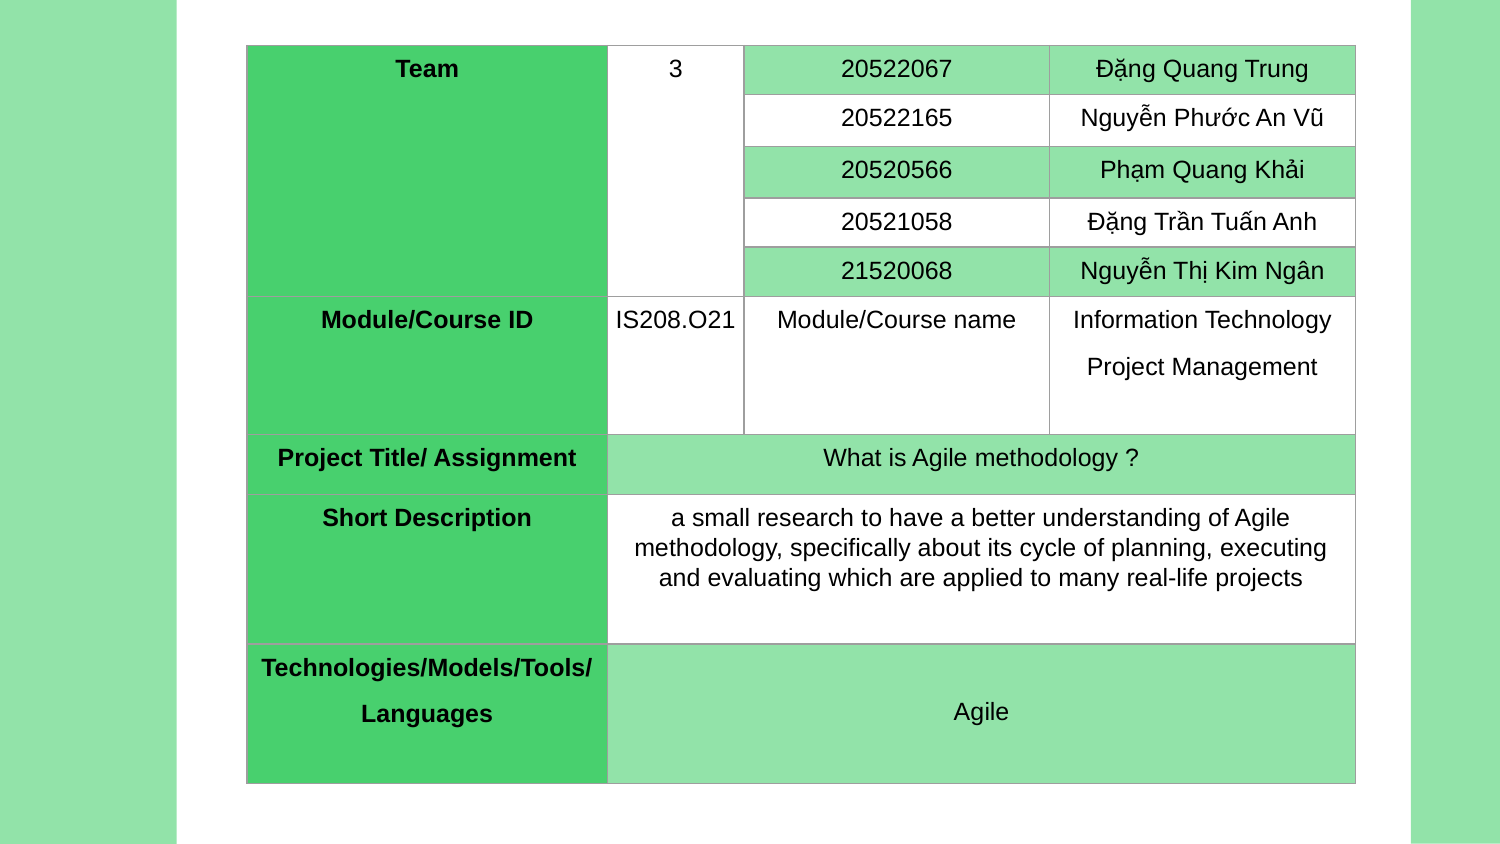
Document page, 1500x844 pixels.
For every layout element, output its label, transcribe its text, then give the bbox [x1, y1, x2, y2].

table_cell 20522165 [745, 95, 1049, 146]
table_cell What is Agile methodology ? [608, 435, 1355, 494]
table_cell 20520566 [745, 147, 1049, 197]
table_cell Project Title/ Assignment [248, 435, 607, 494]
table_cell a small research to have a better understanding of Agile methodology, specifically about its cycle of planning, executing and evaluating which are applied to many real-life projects [608, 495, 1355, 643]
table_cell Short Description [248, 495, 607, 643]
table_cell IS208.O21 [608, 297, 743, 434]
table_header 20522067 [745, 46, 1049, 94]
table_cell Technologies/Models/Tools/ Languages [248, 645, 607, 783]
table_cell Nguyễn Phước An Vũ [1050, 95, 1355, 146]
table_cell Agile [608, 645, 1355, 783]
table_cell Module/Course ID [248, 297, 607, 434]
table_header 3 [608, 46, 743, 296]
table_cell Đặng Trần Tuấn Anh [1050, 199, 1355, 246]
table_cell Information Technology Project Management [1050, 297, 1355, 434]
table_header Đặng Quang Trung [1050, 46, 1355, 94]
table_cell Module/Course name [745, 297, 1049, 434]
table_cell 20521058 [745, 199, 1049, 246]
table_cell 21520068 [745, 248, 1049, 296]
table_header Team [248, 46, 607, 296]
table_cell Nguyễn Thị Kim Ngân [1050, 248, 1355, 296]
table_cell Phạm Quang Khải [1050, 147, 1355, 197]
